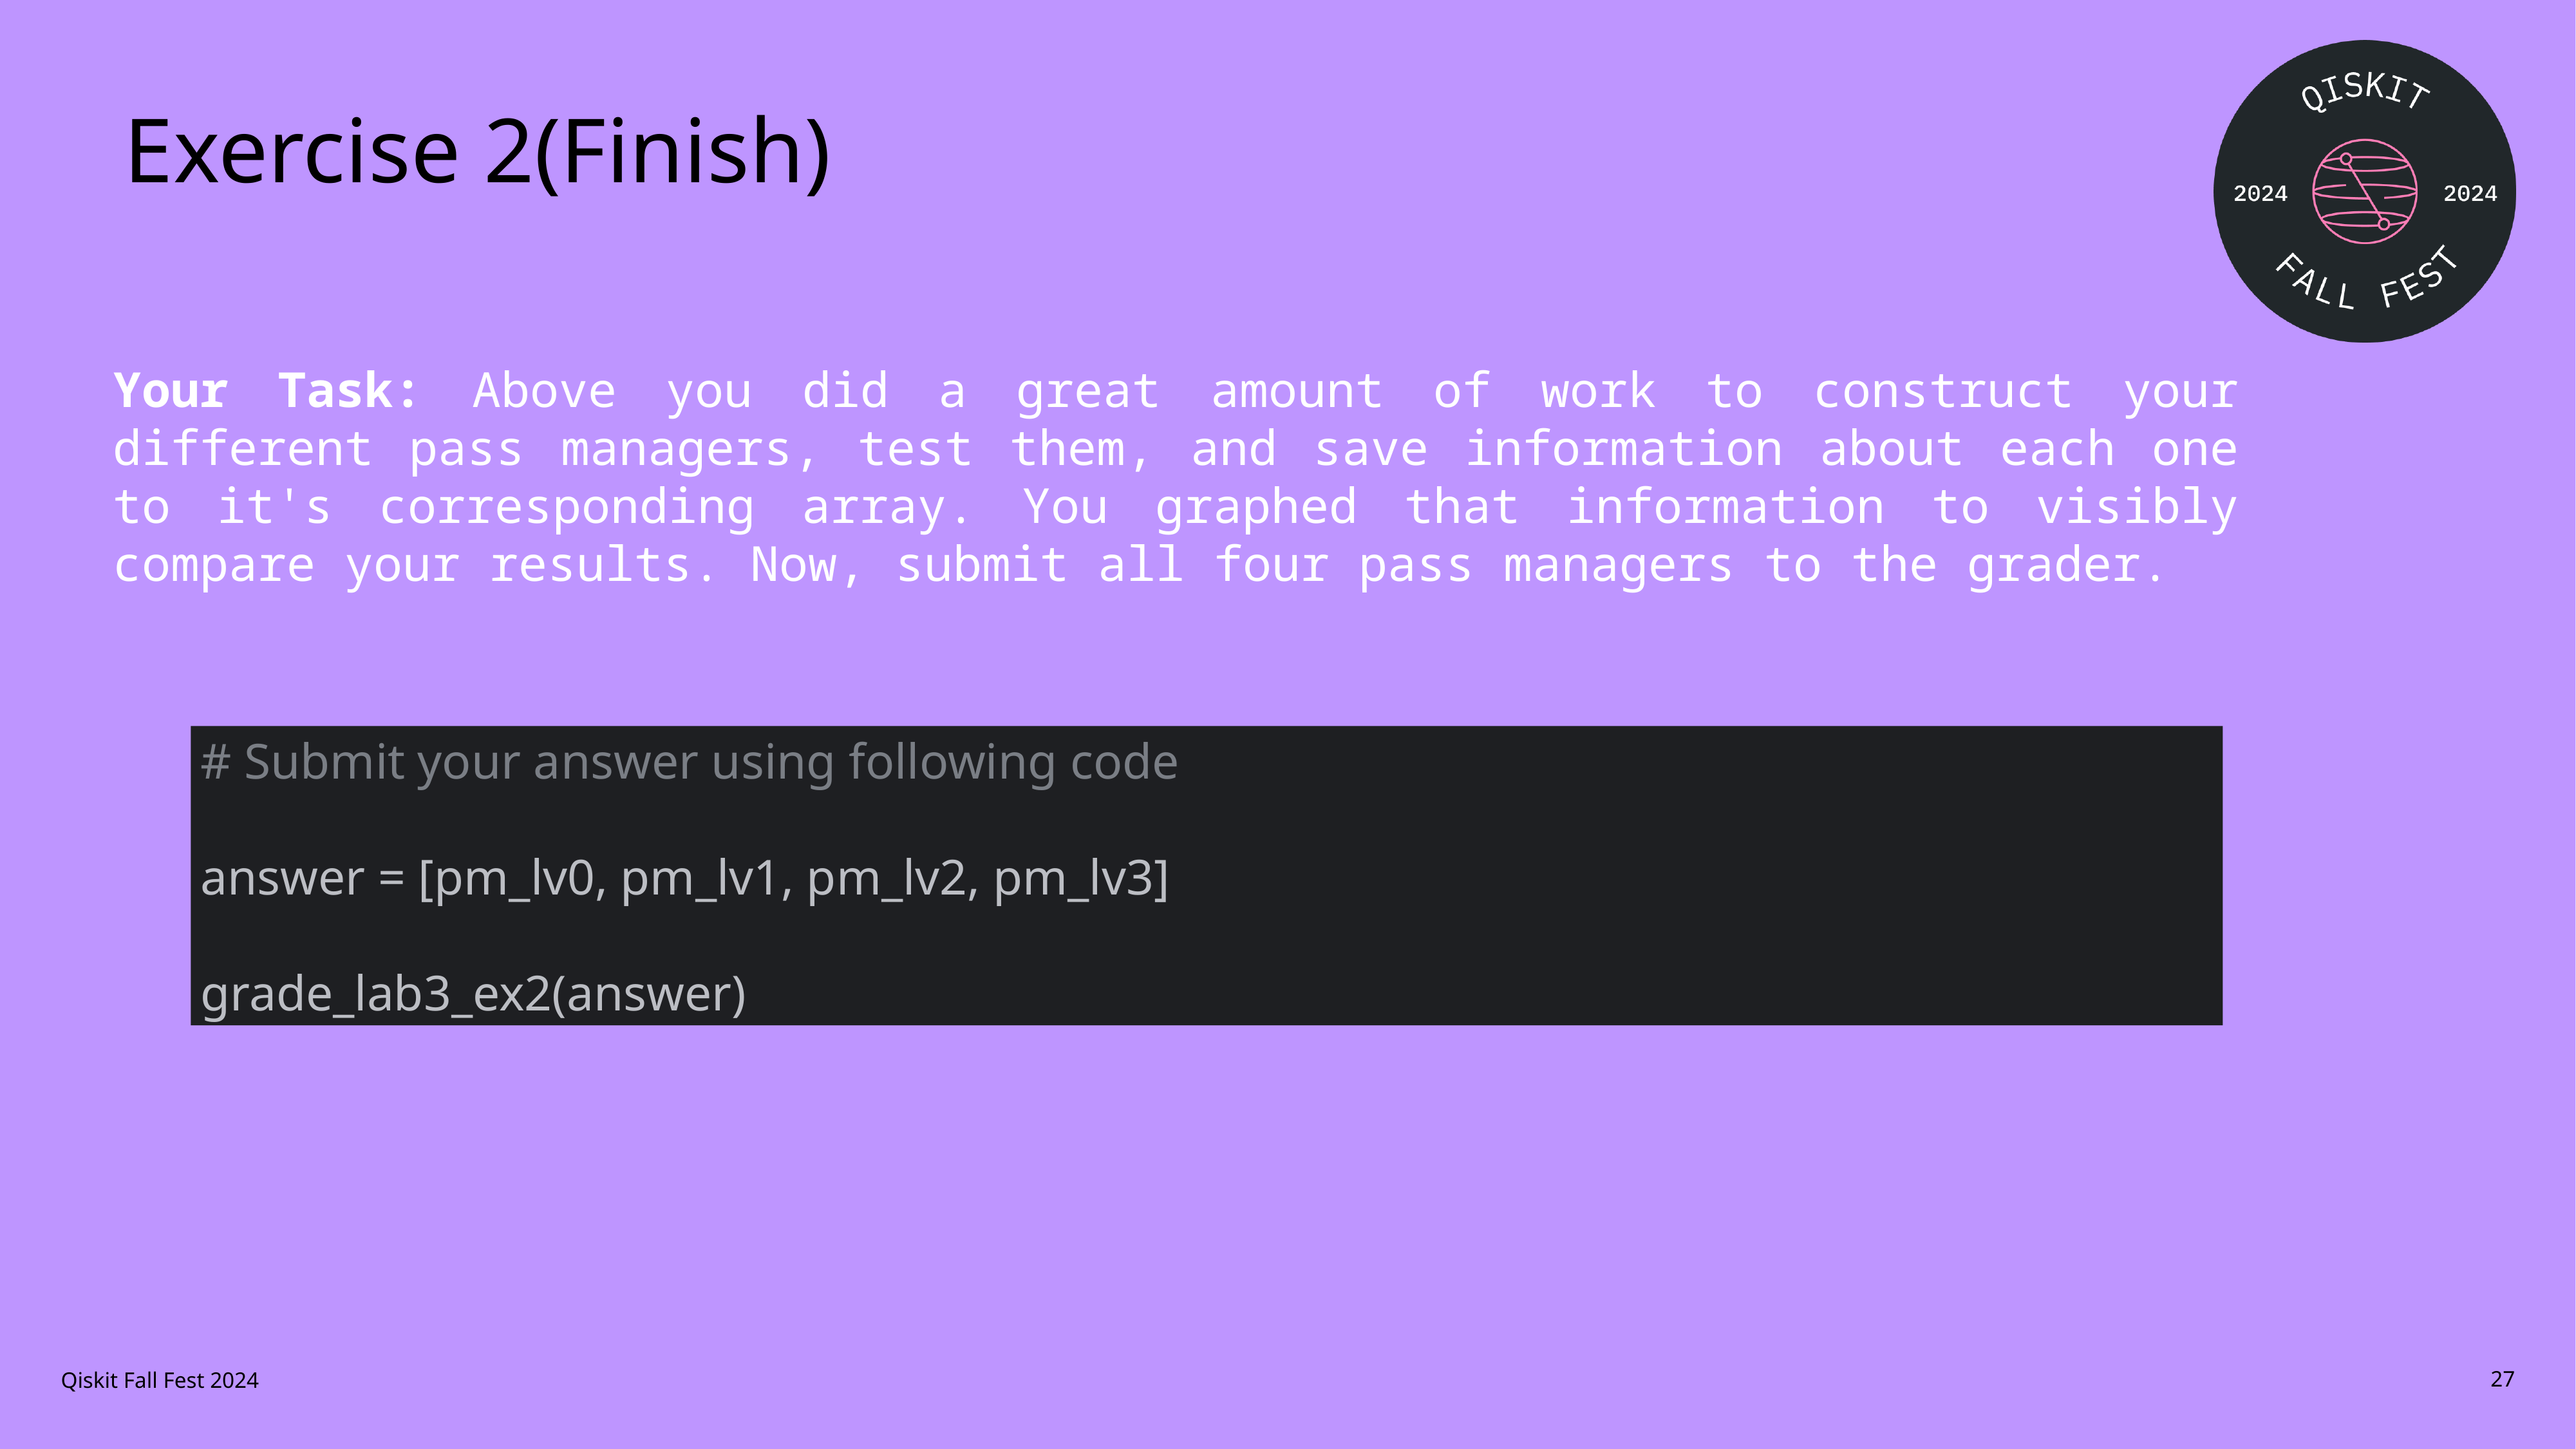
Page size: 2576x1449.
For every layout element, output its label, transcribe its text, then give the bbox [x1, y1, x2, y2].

text_box Your Task: Above you did a great amount of work to construct your different pass managers, test them, and save information about each one to it's corresponding array. You graphed that information to visibly compare your results. Now, submit all four pass managers to the grader. [113, 359, 2240, 1294]
footer Qiskit Fall Fest 2024 [61, 1352, 585, 1393]
text_box Exercise 2(Finish) [124, 94, 1872, 301]
text_box # Submit your answer using following code answer = [pm_lv0, pm_lv1, pm_lv2, pm_lv3] grade_lab3_ex2(answer) [191, 726, 2223, 1026]
slide_number 27 [2486, 1366, 2515, 1394]
picture [2213, 40, 2516, 343]
